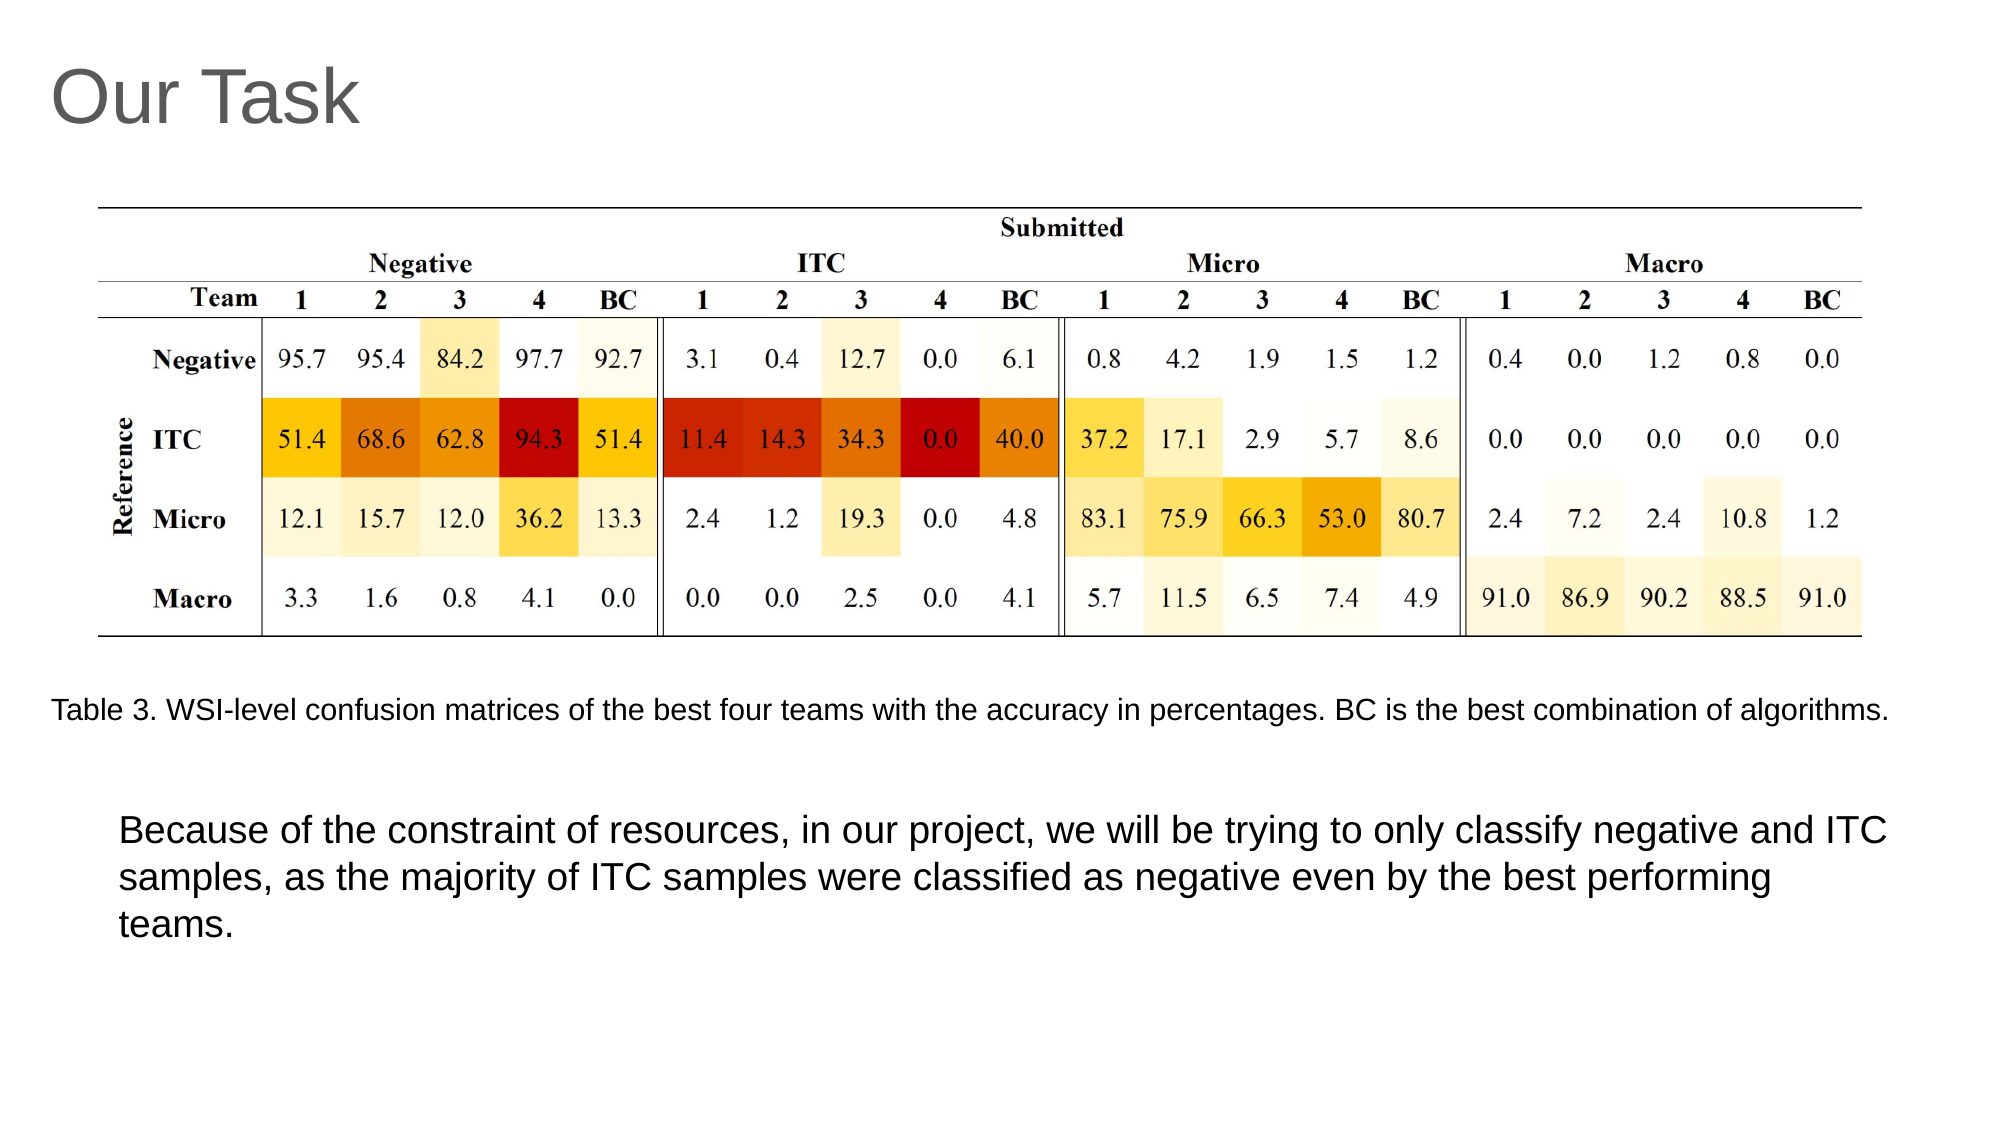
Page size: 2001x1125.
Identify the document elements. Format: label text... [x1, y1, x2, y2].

subtitle Our Task [30, 25, 1895, 199]
picture [88, 198, 1870, 651]
text_box Table 3. WSI-level confusion matrices of the best four teams with the accuracy in percentages. BC is the best combination of algorithms. [30, 664, 1970, 755]
text_box Because of the constraint of resources, in our project, we will be trying to only classify negative and ITC samples, as the majority of ITC samples were classified as negative even by the best performing teams. [98, 785, 1913, 1075]
